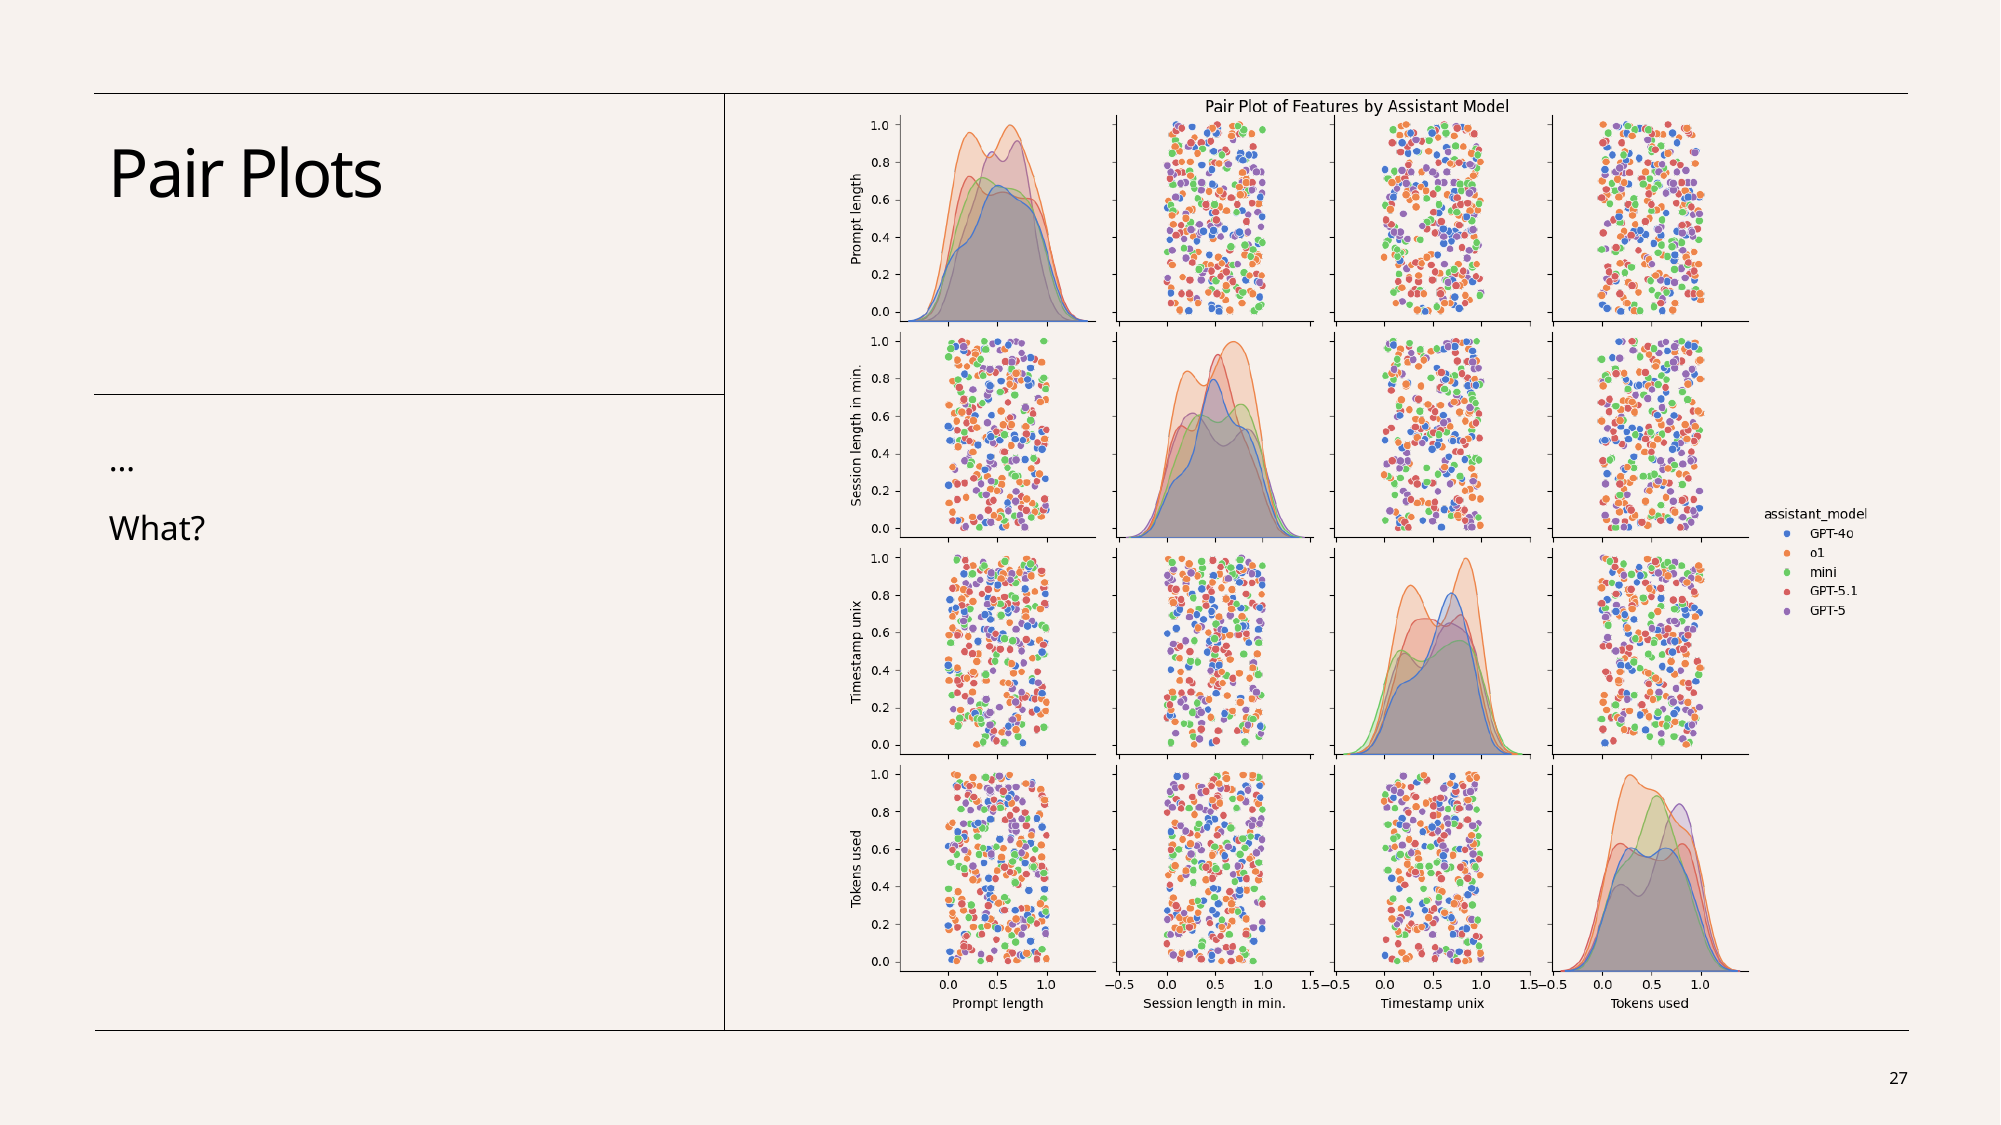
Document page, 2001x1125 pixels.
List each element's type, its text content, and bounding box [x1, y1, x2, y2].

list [834, 99, 1879, 1026]
list … What? [93, 423, 665, 984]
slide_number 27 [1808, 1049, 1924, 1110]
title Pair Plots [93, 132, 665, 364]
